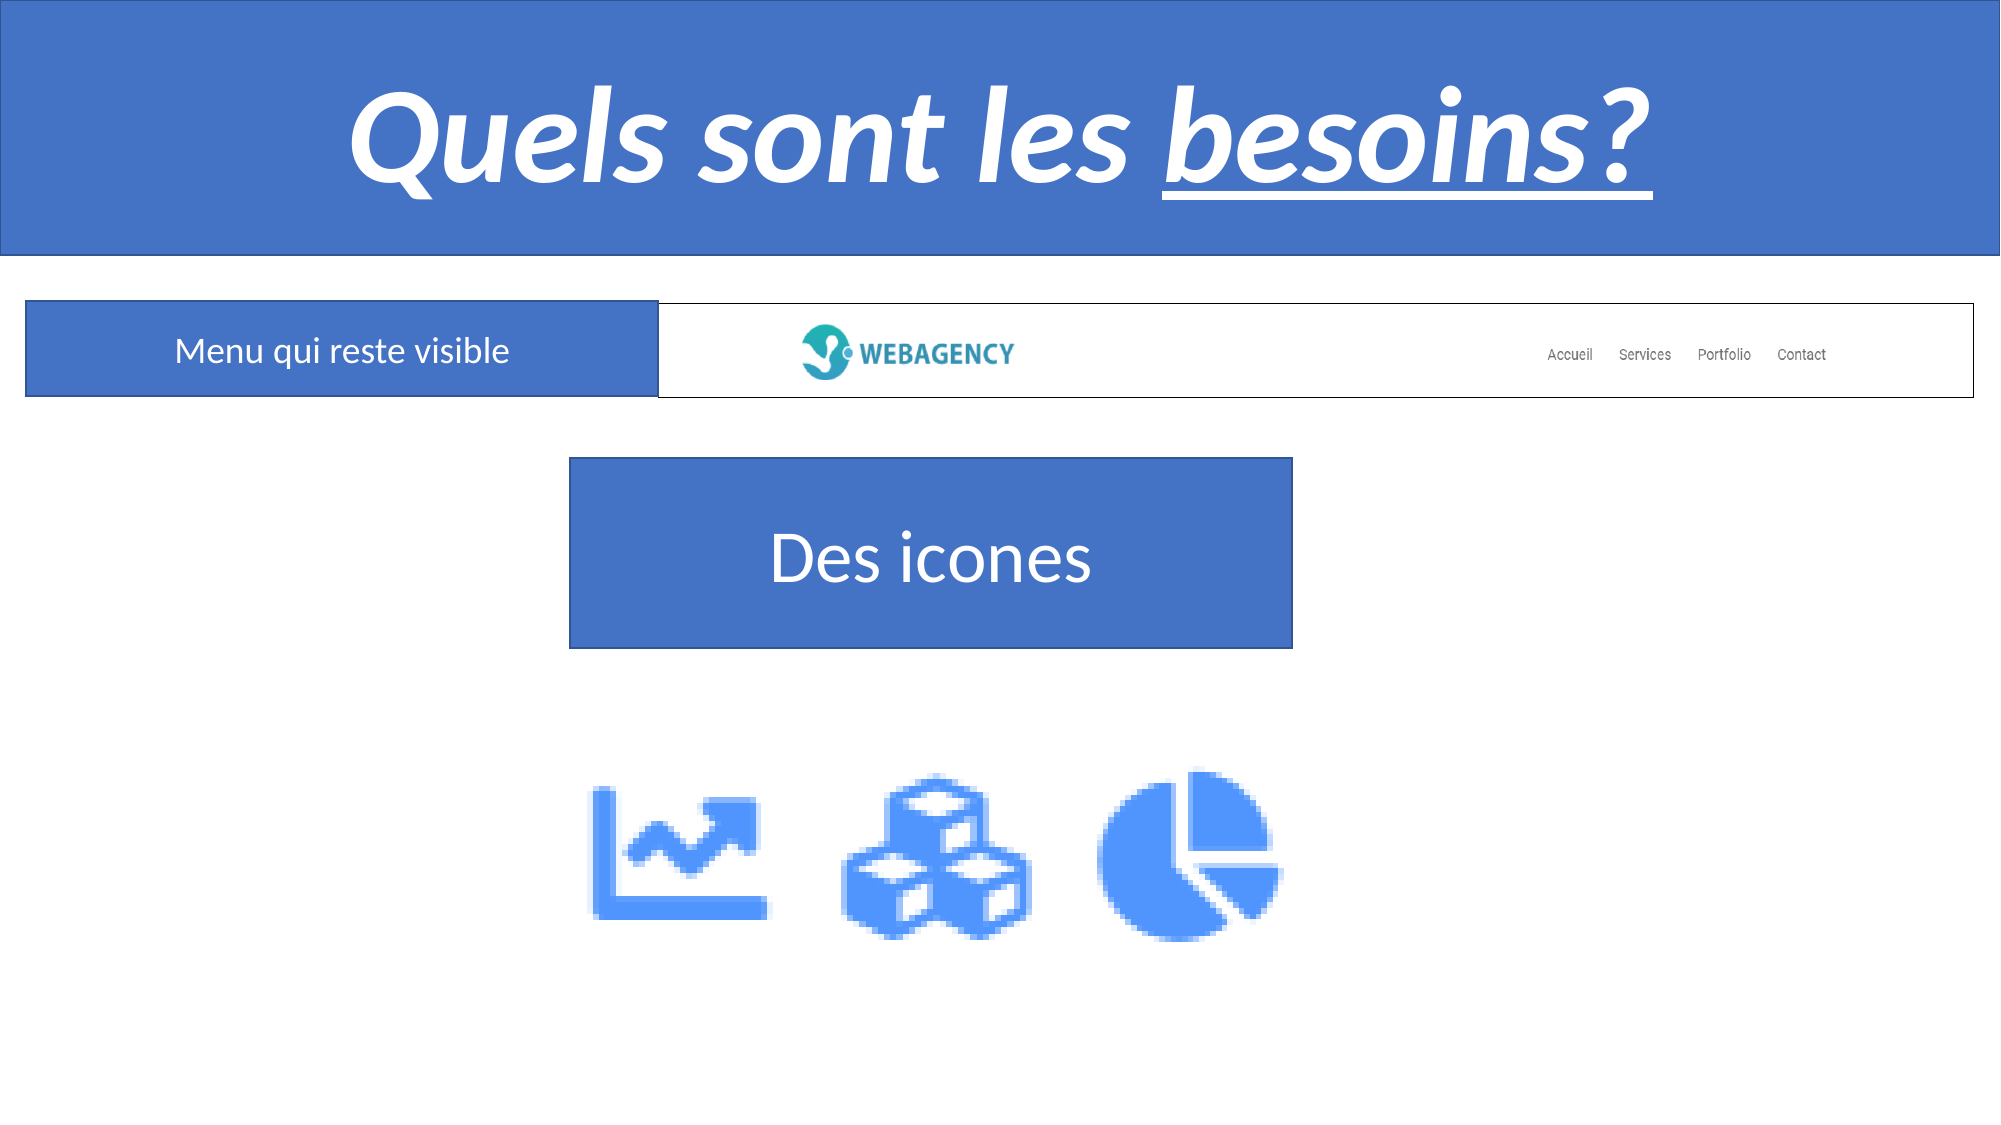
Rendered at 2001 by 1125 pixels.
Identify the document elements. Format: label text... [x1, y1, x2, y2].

text_box Quels sont les besoins? [0, 0, 2000, 256]
picture [1085, 727, 1307, 988]
text_box Des icones [569, 457, 1293, 649]
picture [569, 751, 791, 961]
text_box Menu qui reste visible [25, 300, 659, 397]
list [658, 303, 1974, 398]
picture [829, 743, 1051, 971]
